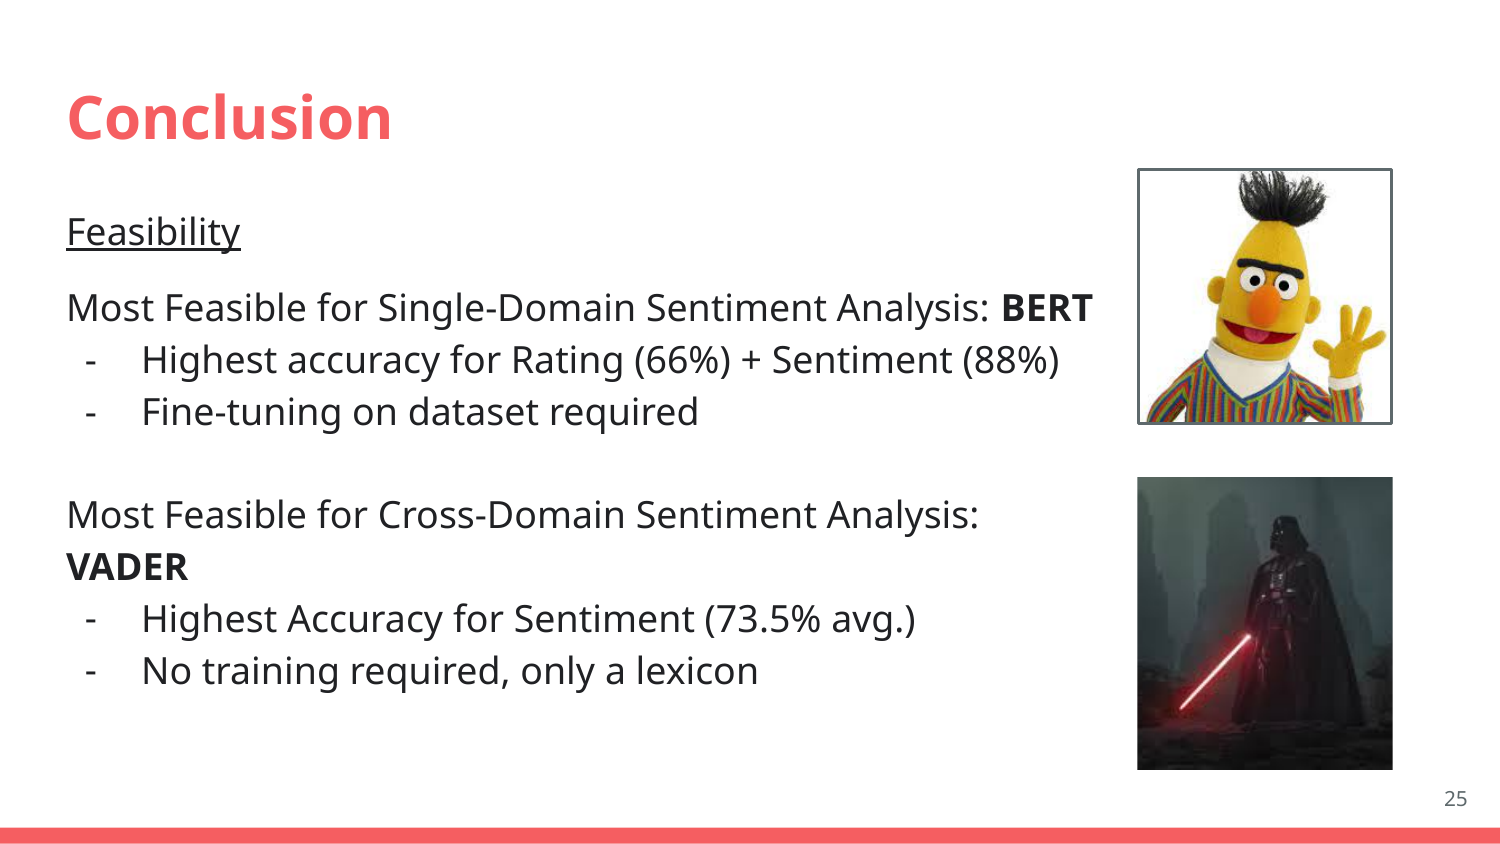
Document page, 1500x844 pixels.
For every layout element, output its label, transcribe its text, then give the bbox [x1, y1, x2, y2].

picture [1137, 477, 1393, 770]
text_box Feasibility Most Feasible for Single-Domain Sentiment Analysis: BERT Highest accuracy for Rating (66%) + Sentiment (88%) Fine-tuning on dataset required Most Feasible for Cross-Domain Sentiment Analysis: VADER Highest Accuracy for Sentiment (73.5% avg.) No training required, only a lexicon [51, 186, 1120, 707]
picture [1139, 170, 1391, 423]
title Conclusion [51, 64, 1449, 167]
slide_number ‹#› [1392, 767, 1483, 833]
